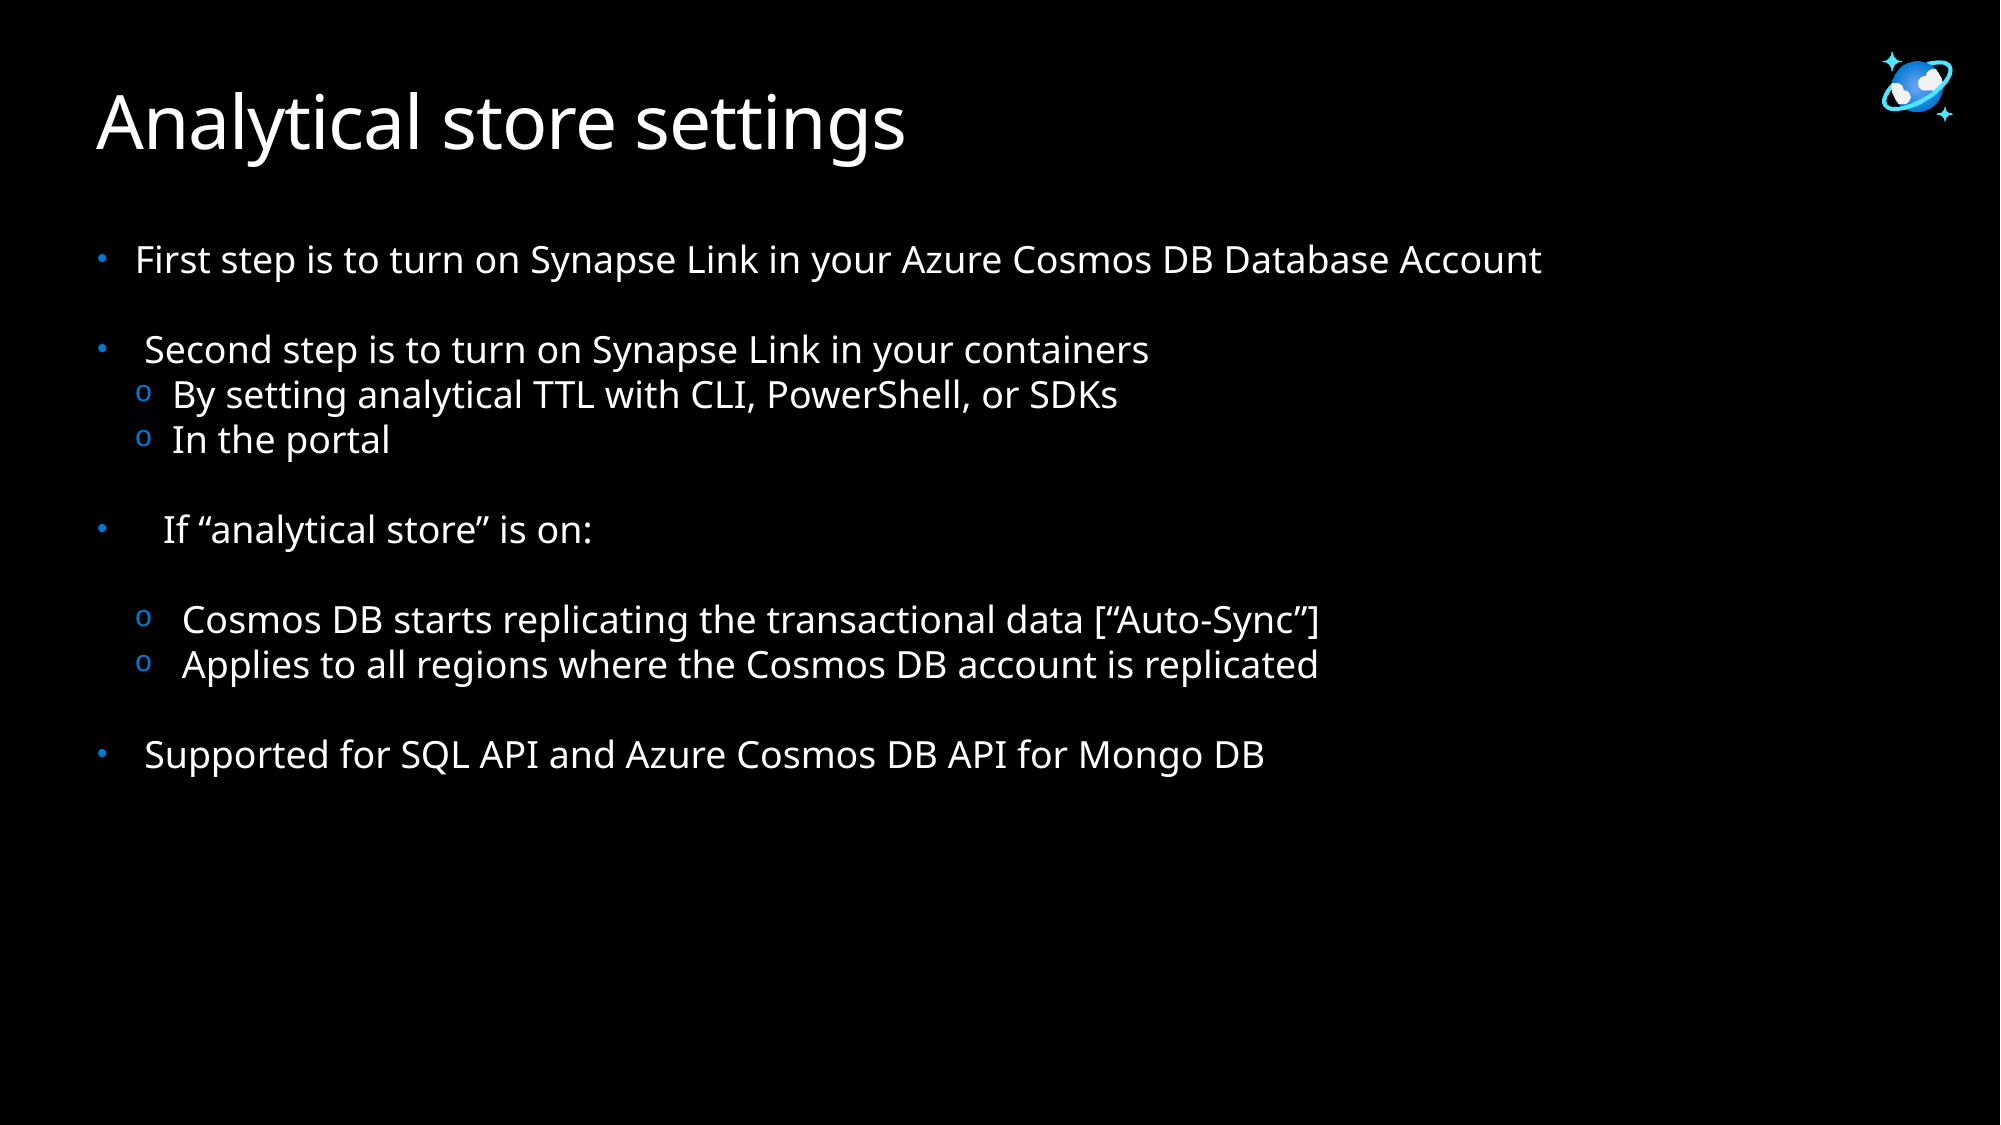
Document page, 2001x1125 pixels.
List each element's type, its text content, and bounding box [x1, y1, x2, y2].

picture [1857, 48, 1977, 124]
text_box First step is to turn on Synapse Link in your Azure Cosmos DB Database Account Second step is to turn on Synapse Link in your containers By setting analytical TTL with CLI, PowerShell, or SDKs In the portal If “analytical store” is on: Cosmos DB starts replicating the transactional data [“Auto-Sync”] Applies to all regions where the Cosmos DB account is replicated Supported for SQL API and Azure Cosmos DB API for Mongo DB [97, 236, 1817, 908]
title Analytical store settings [96, 75, 1904, 166]
